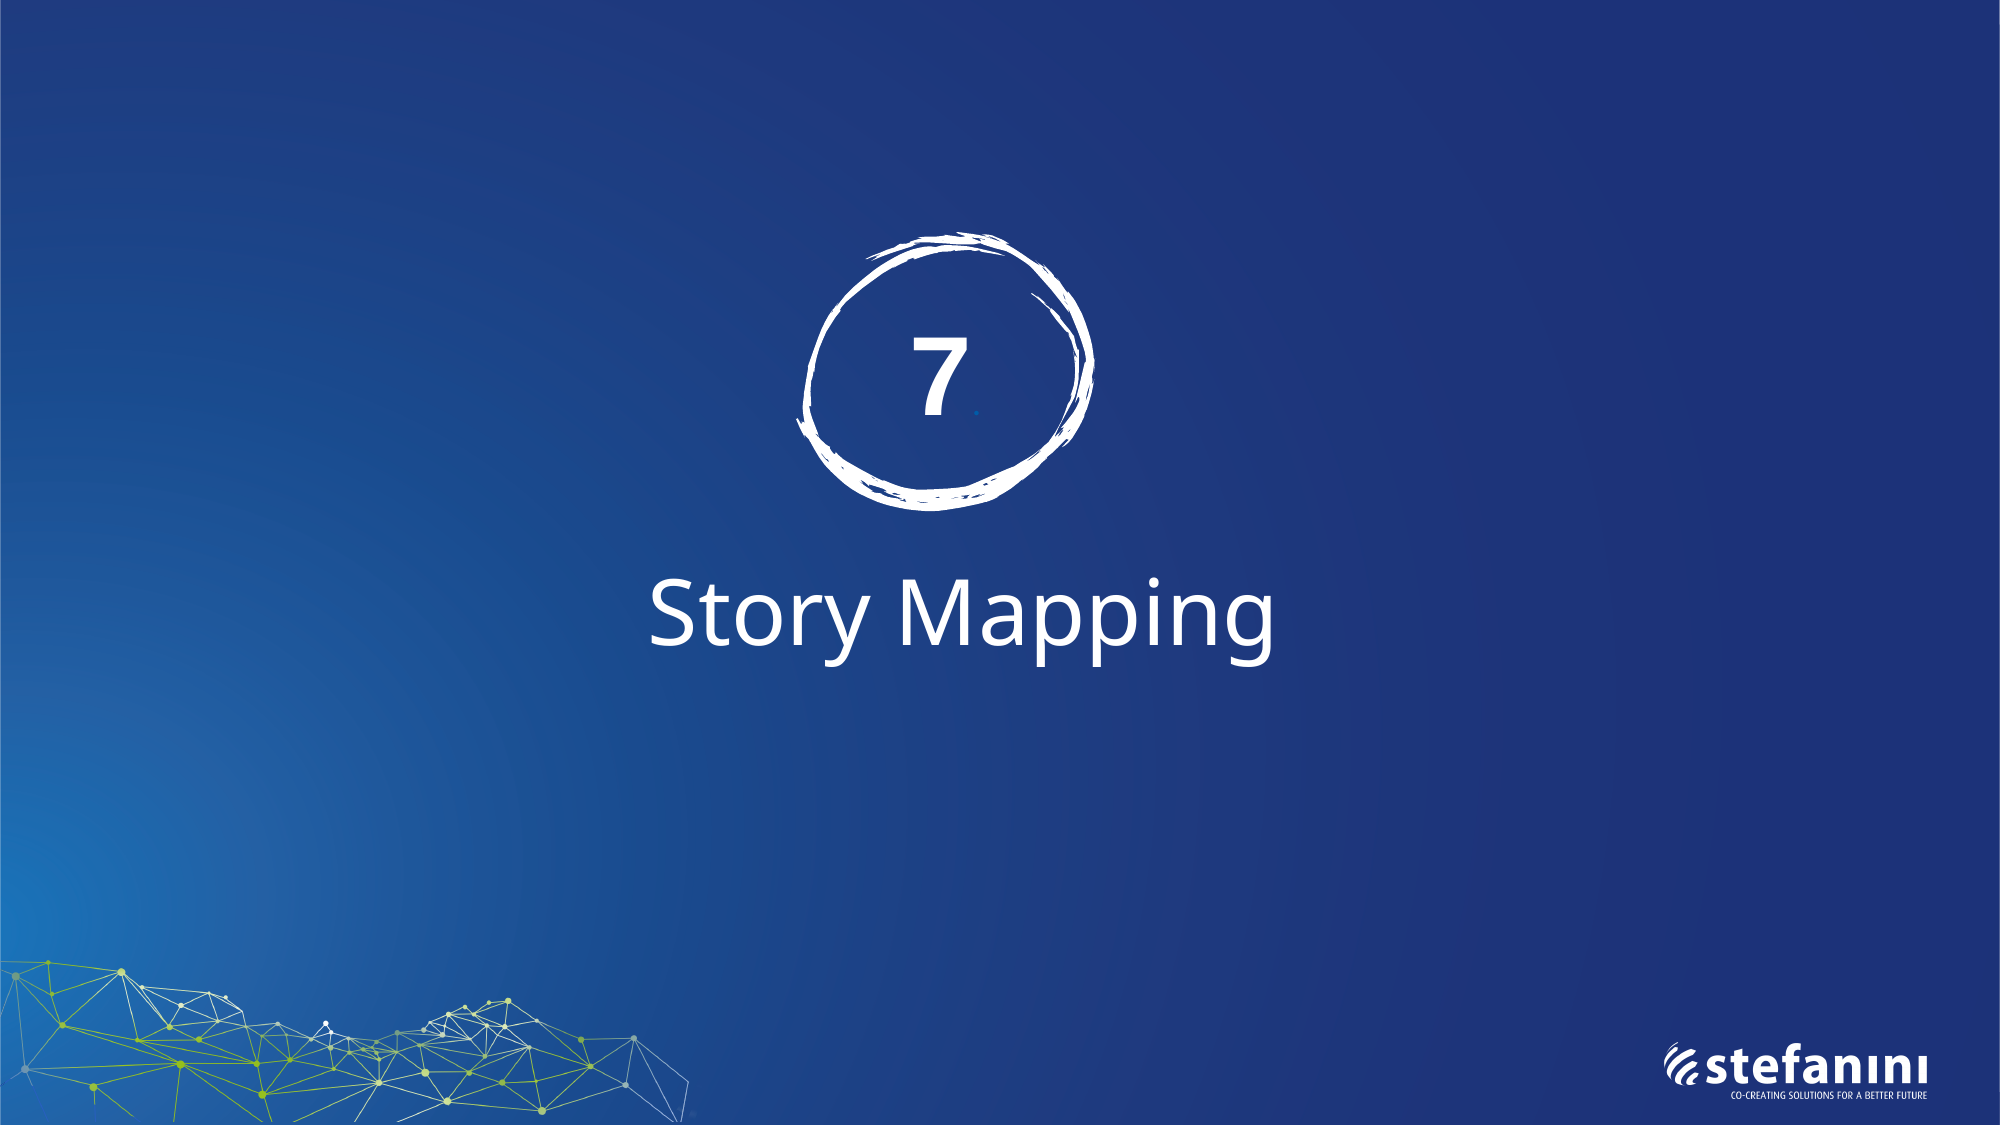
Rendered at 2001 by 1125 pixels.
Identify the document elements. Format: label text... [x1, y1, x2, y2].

text_box Story Mapping [359, 538, 1569, 684]
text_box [795, 231, 1096, 512]
picture [0, 0, 2000, 1125]
